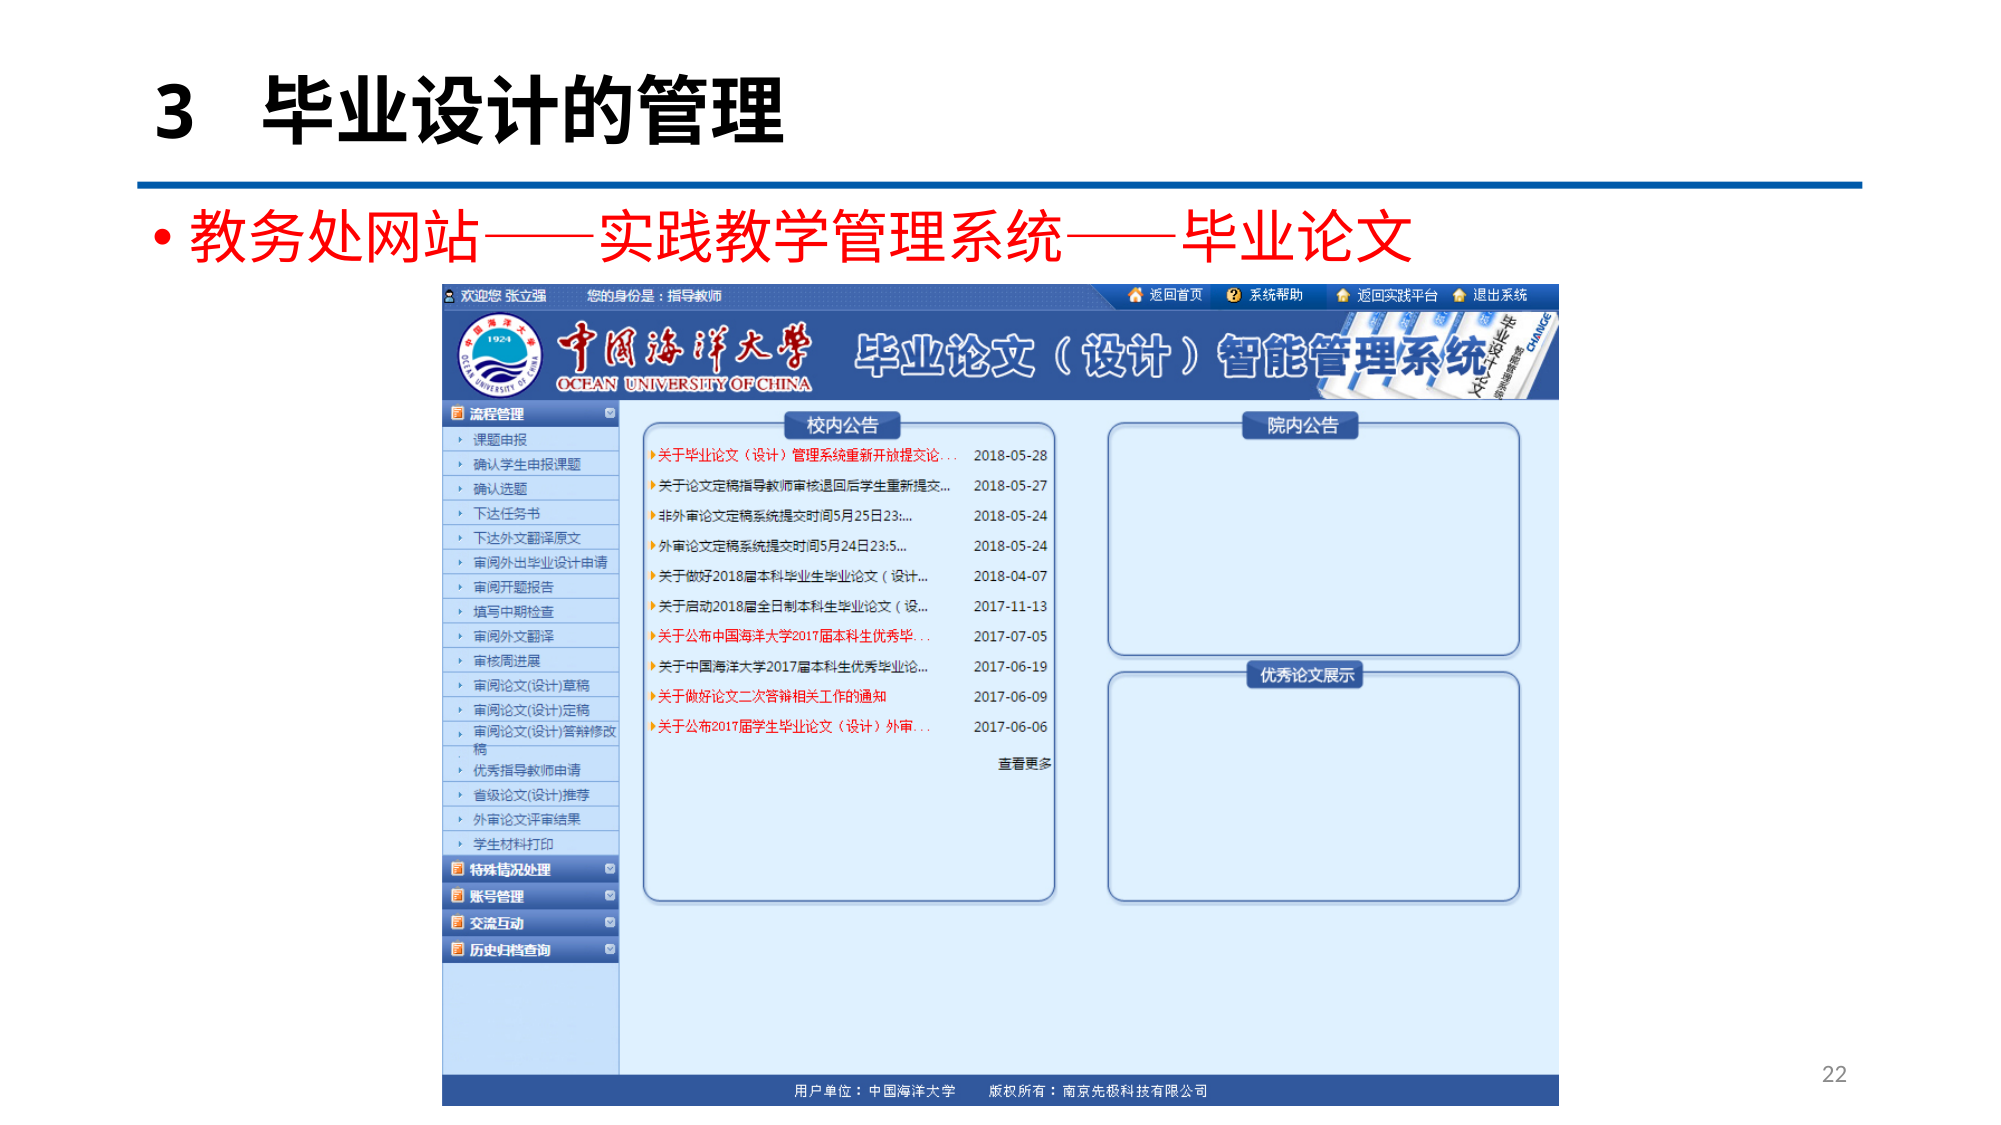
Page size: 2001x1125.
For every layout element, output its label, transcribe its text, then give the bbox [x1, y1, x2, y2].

title 3 毕业设计的管理 [137, 59, 1863, 169]
slide_number 22 [1559, 1042, 1863, 1103]
list 教务处网站——实践教学管理系统——毕业论文 [137, 200, 1863, 915]
picture [441, 284, 1559, 1106]
